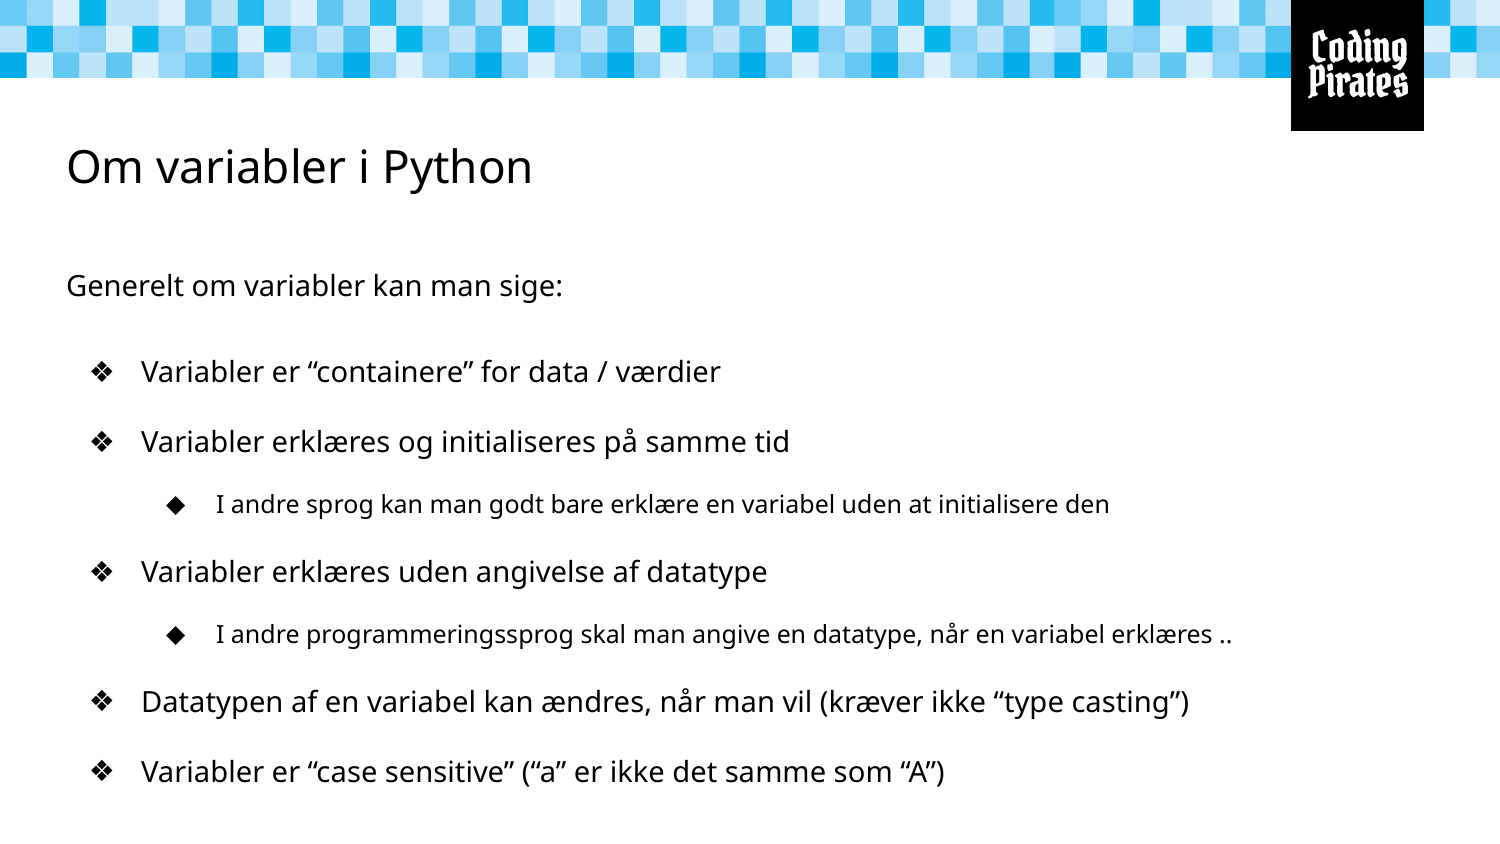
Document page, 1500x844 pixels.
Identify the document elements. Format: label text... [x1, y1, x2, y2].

picture [0, 0, 1500, 131]
list Generelt om variabler kan man sige: Variabler er “containere” for data / værdier Variabler erklæres og initialiseres på samme tid I andre sprog kan man godt bare erklære en variabel uden at initialisere den Variabler erklæres uden angivelse af datatype I andre programmeringssprog skal man angive en datatype, når en variabel erklæres .. Datatypen af en variabel kan ændres, når man vil (kræver ikke “type casting”) Variabler er “case sensitive” (“a” er ikke det samme som “A”) [51, 216, 1351, 811]
title Om variabler i Python [51, 123, 1223, 216]
